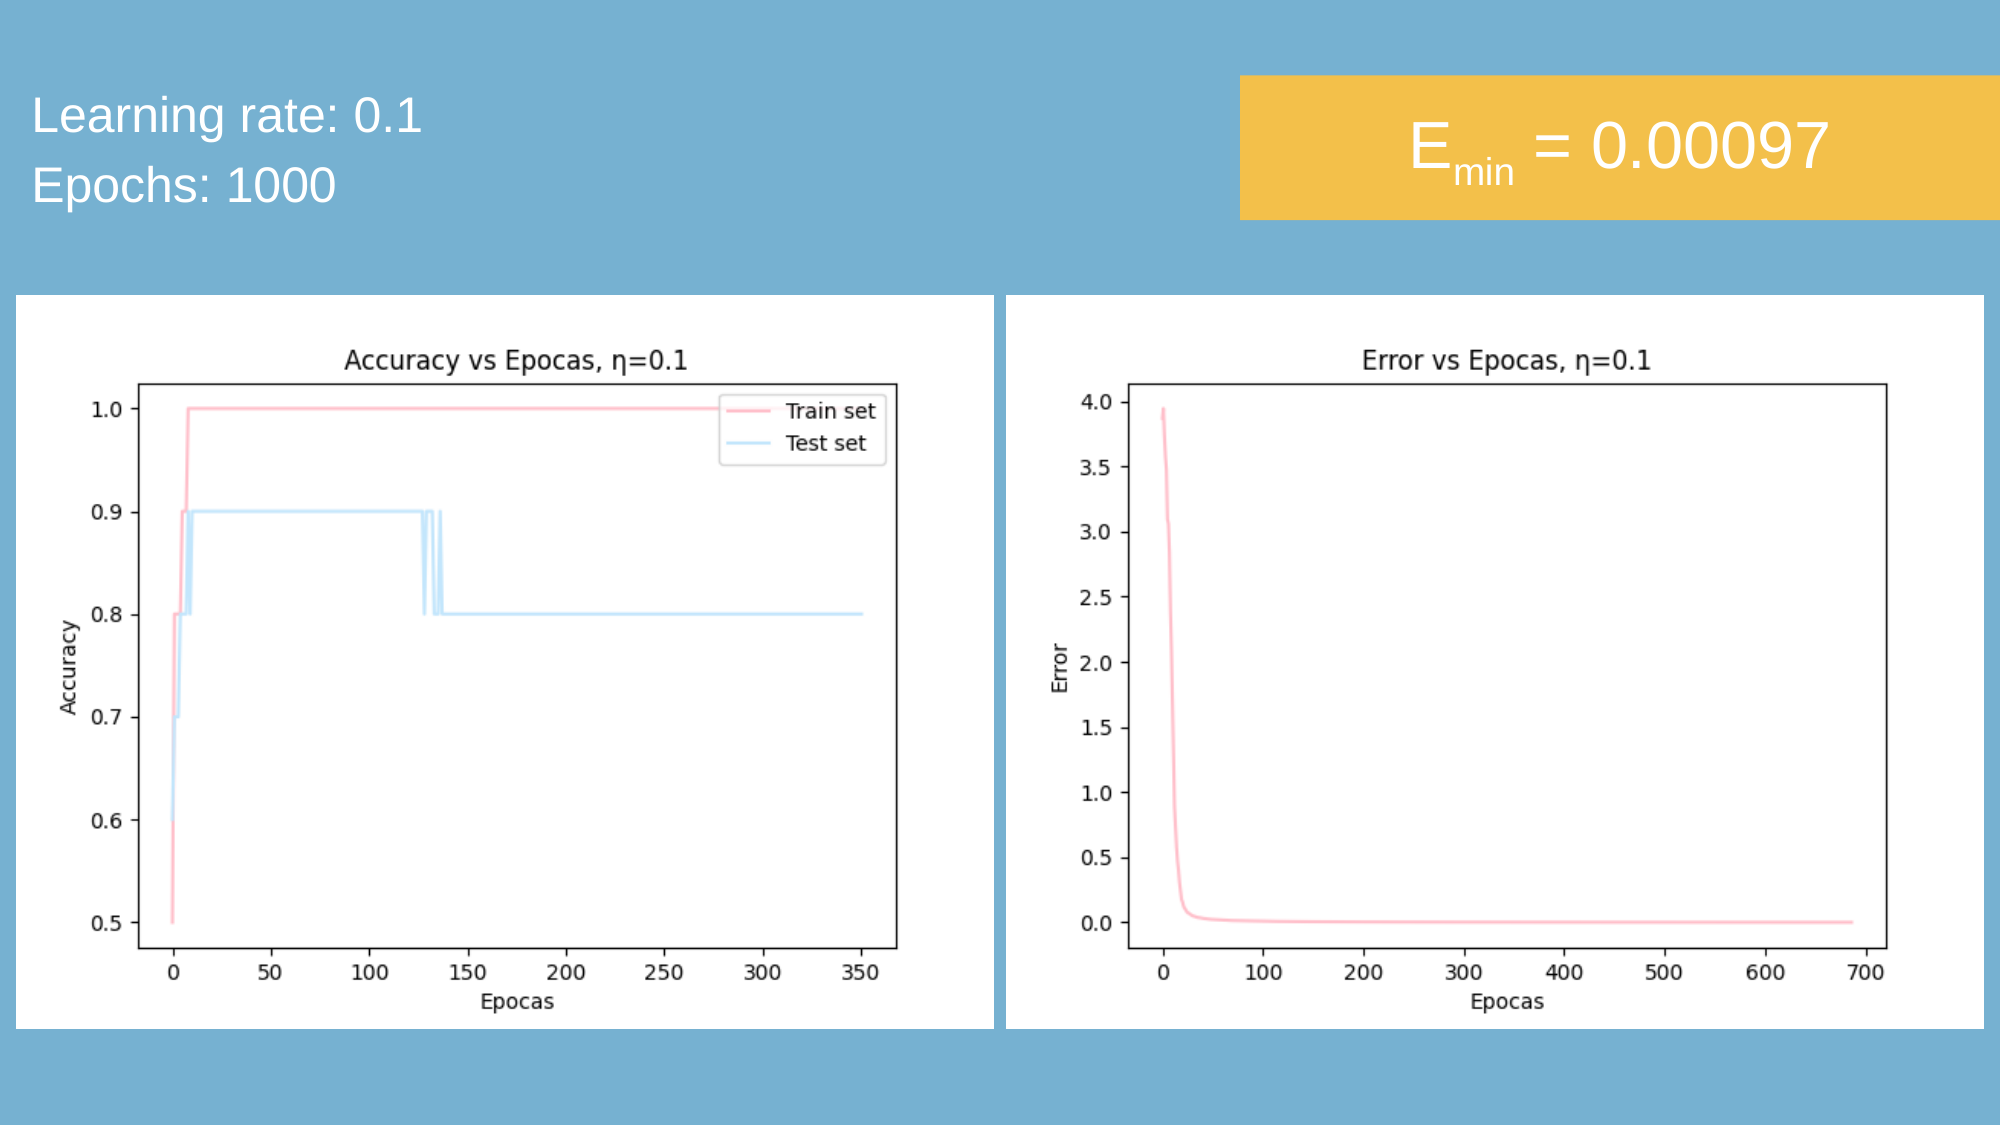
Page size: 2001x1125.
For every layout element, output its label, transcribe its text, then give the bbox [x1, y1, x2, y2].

text_box Emin = 0.00097 [1238, 73, 2000, 222]
text_box Learning rate: 0.1 Epochs: 1000 [16, 44, 615, 251]
text_box [0, 0, 2000, 1125]
picture [16, 295, 994, 1029]
picture [1006, 295, 1984, 1029]
